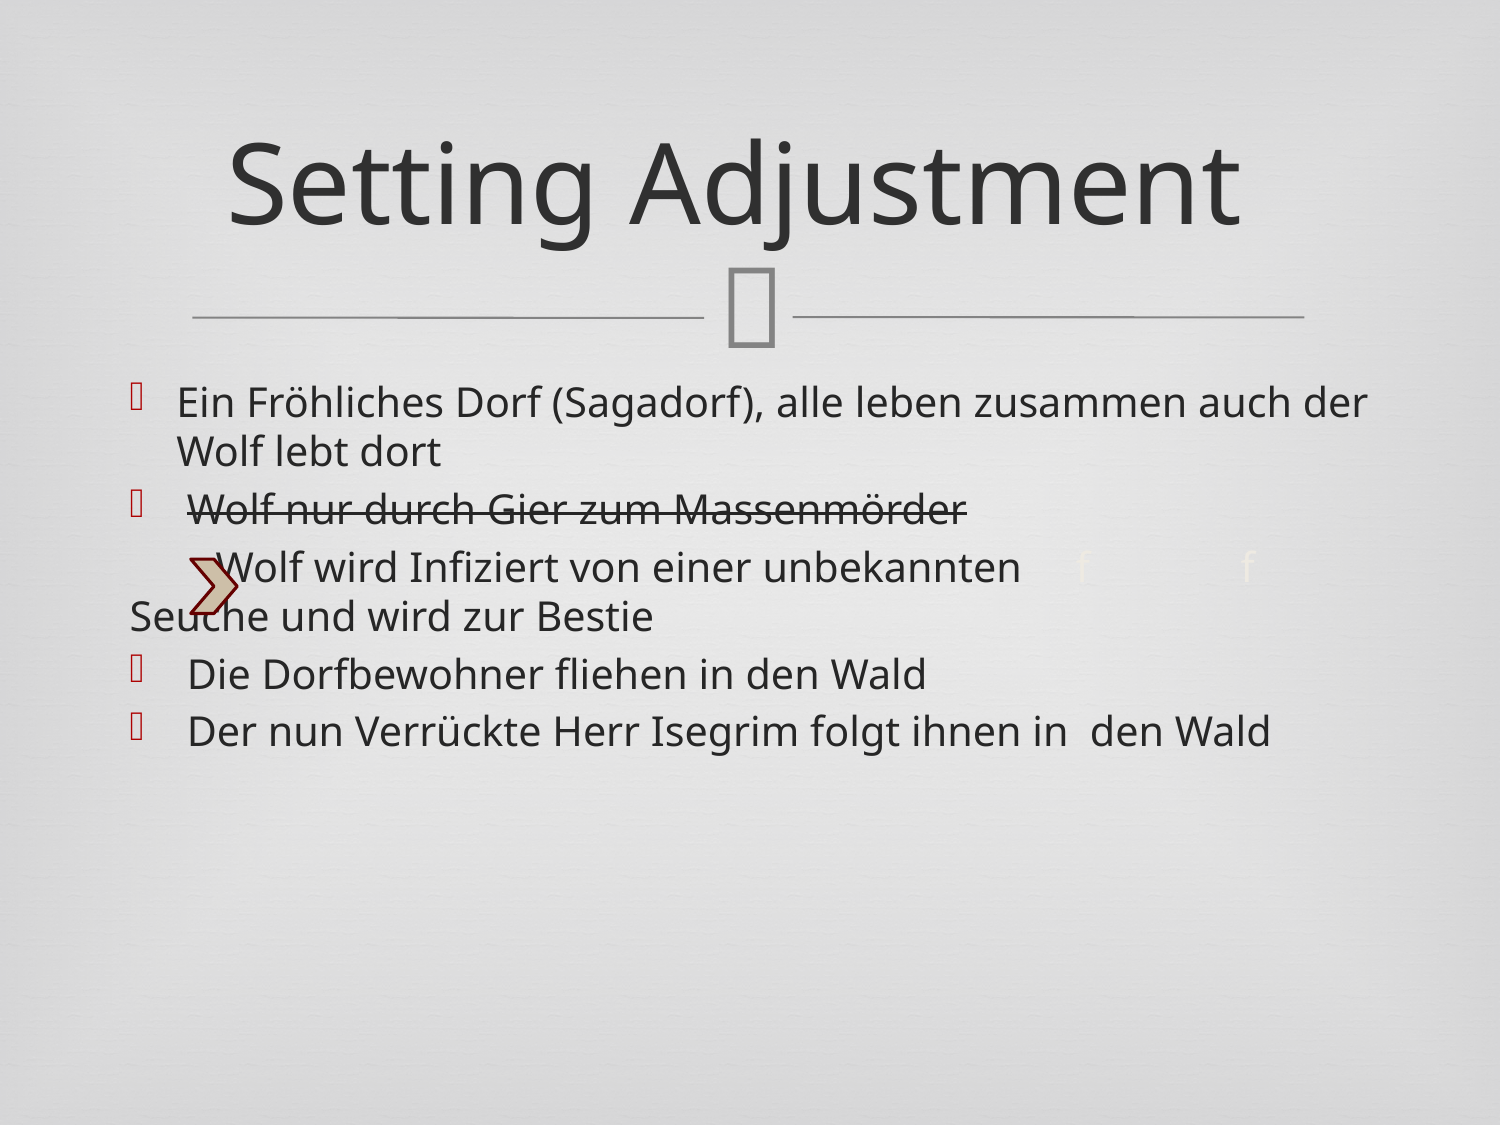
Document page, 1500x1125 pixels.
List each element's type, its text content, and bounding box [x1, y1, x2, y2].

title Setting Adjustment [112, 93, 1386, 267]
list Ein Fröhliches Dorf (Sagadorf), alle leben zusammen auch der Wolf lebt dort Wolf nur durch Gier zum Massenmörder Wolf wird Infiziert von einer unbekannten f f Seuche und wird zur Bestie Die Dorfbewohner fliehen in den Wald Der nun Verrückte Herr Isegrim folgt ihnen in den Wald [114, 368, 1386, 1005]
text_box [189, 557, 239, 616]
